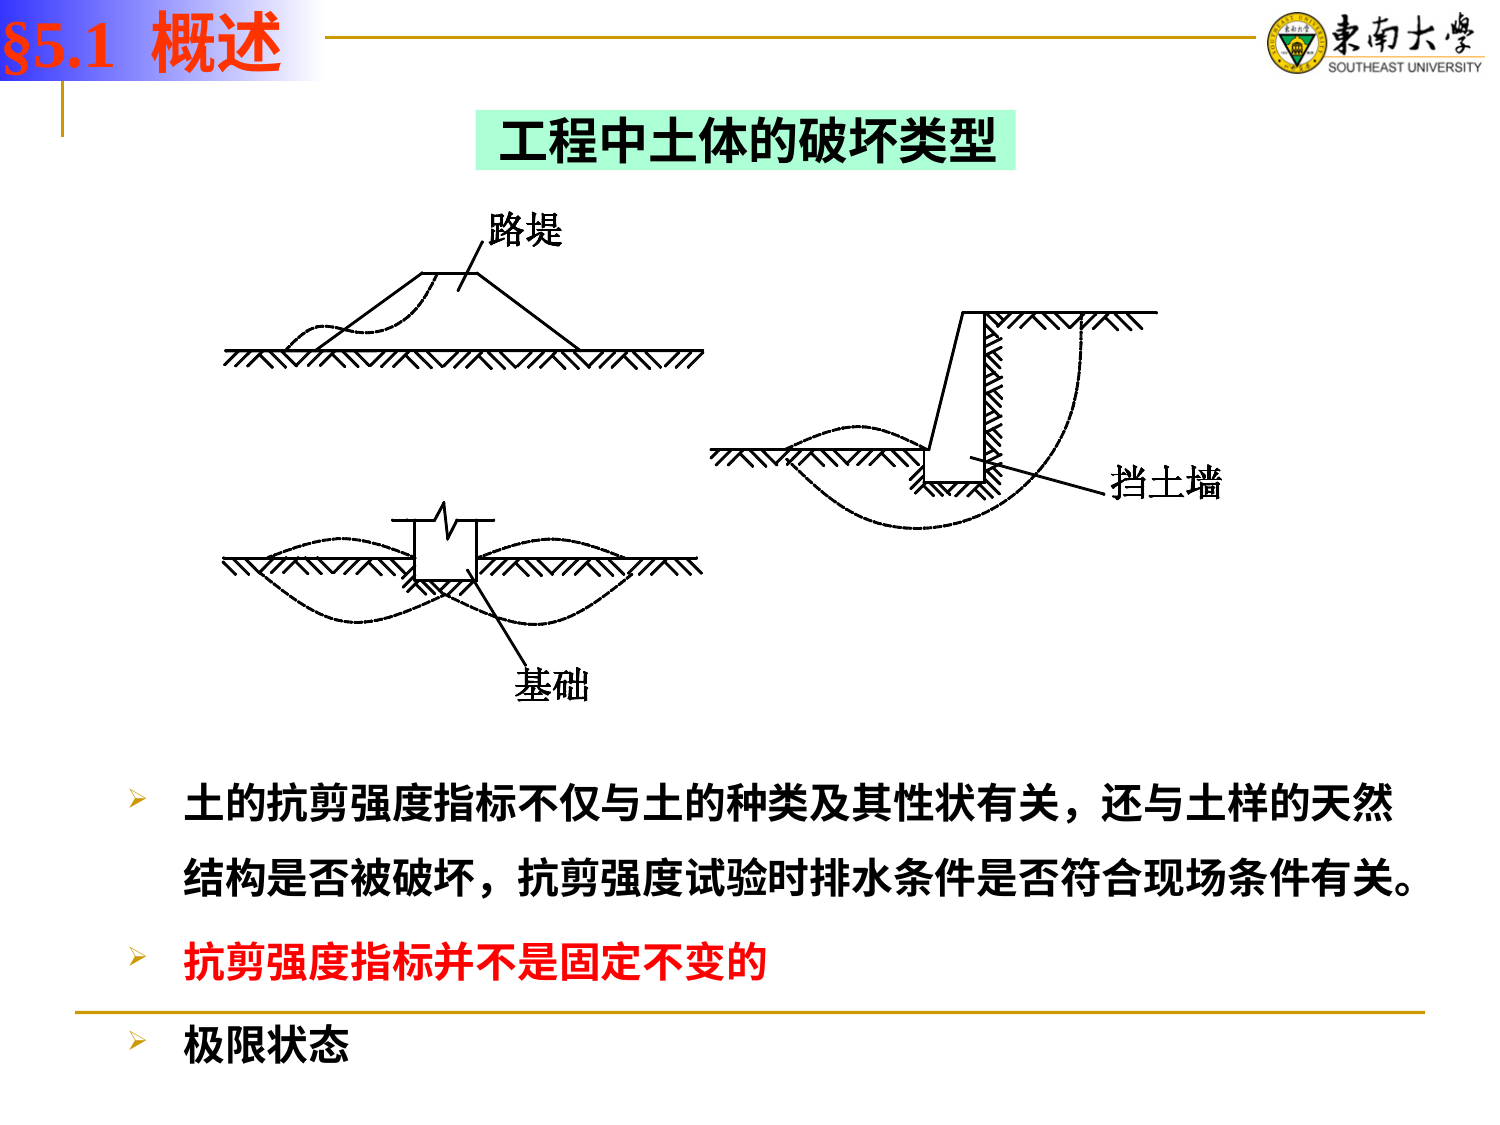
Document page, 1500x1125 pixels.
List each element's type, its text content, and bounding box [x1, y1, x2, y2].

text_box 工程中土体的破坏类型 [475, 109, 1016, 171]
list 土的抗剪强度指标不仅与土的种类及其性状有关，还与土样的天然结构是否被破坏，抗剪强度试验时排水条件是否符合现场条件有关。 抗剪强度指标并不是固定不变的 极限状态 [112, 744, 1428, 1064]
text_box §5.1 概述 [0, 0, 325, 81]
picture [1256, 10, 1499, 79]
picture [218, 207, 1226, 706]
